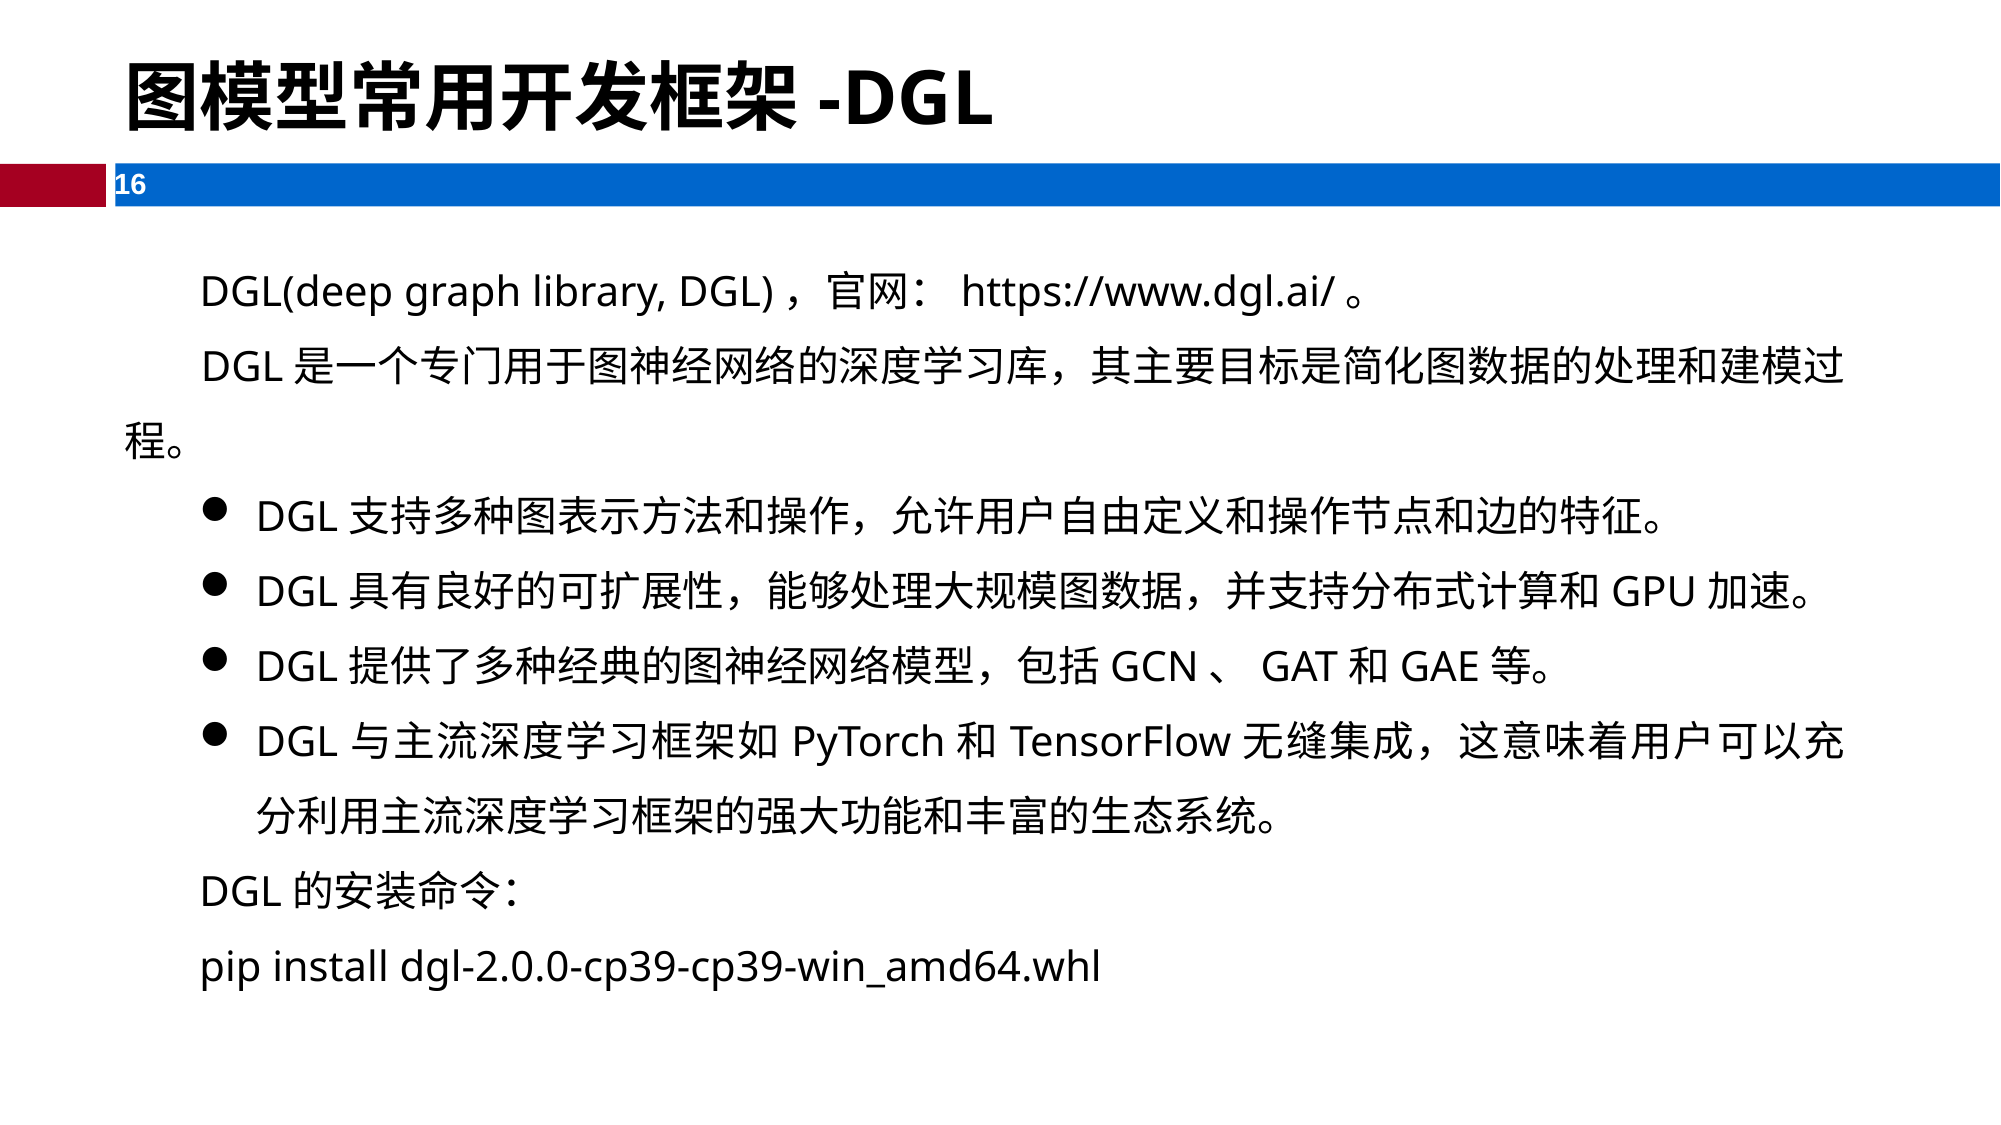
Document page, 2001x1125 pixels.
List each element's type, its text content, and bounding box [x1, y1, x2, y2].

text_box DGL(deep graph library, DGL)，官网：https://www.dgl.ai/。 DGL是一个专门用于图神经网络的深度学习库，其主要目标是简化图数据的处理和建模过程。 DGL支持多种图表示方法和操作，允许用户自由定义和操作节点和边的特征。 DGL具有良好的可扩展性，能够处理大规模图数据，并支持分布式计算和GPU加速。 DGL提供了多种经典的图神经网络模型，包括GCN、GAT和GAE等。 DGL与主流深度学习框架如PyTorch和TensorFlow无缝集成，这意味着用户可以充分利用主流深度学习框架的强大功能和丰富的生态系统。 DGL的安装命令： pip install dgl-2.0.0-cp39-cp39-win_amd64.whl [109, 232, 1860, 998]
title 图模型常用开发框架-DGL [109, 38, 2000, 150]
